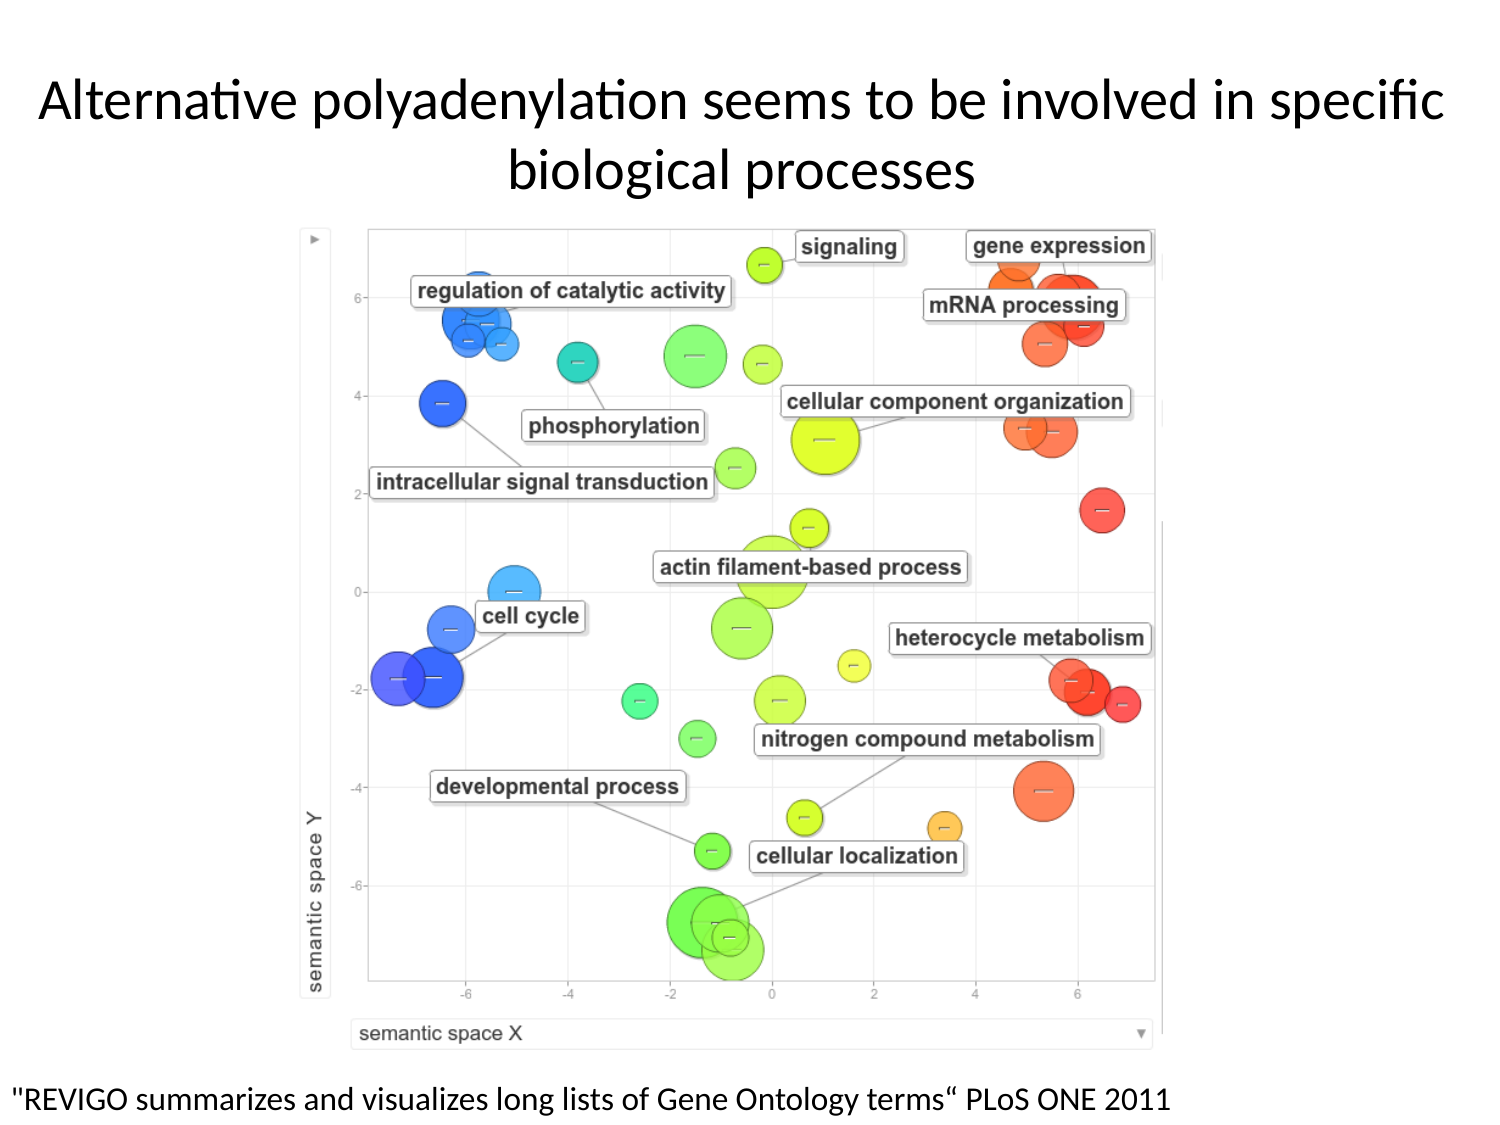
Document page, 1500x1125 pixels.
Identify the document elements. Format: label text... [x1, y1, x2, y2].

text_box "REVIGO summarizes and visualizes long lists of Gene Ontology terms“ PLoS ONE 2011 [0, 1069, 1446, 1125]
picture [290, 224, 1163, 1051]
text_box Alternative polyadenylation seems to be involved in specific biological processes [8, 53, 1475, 209]
